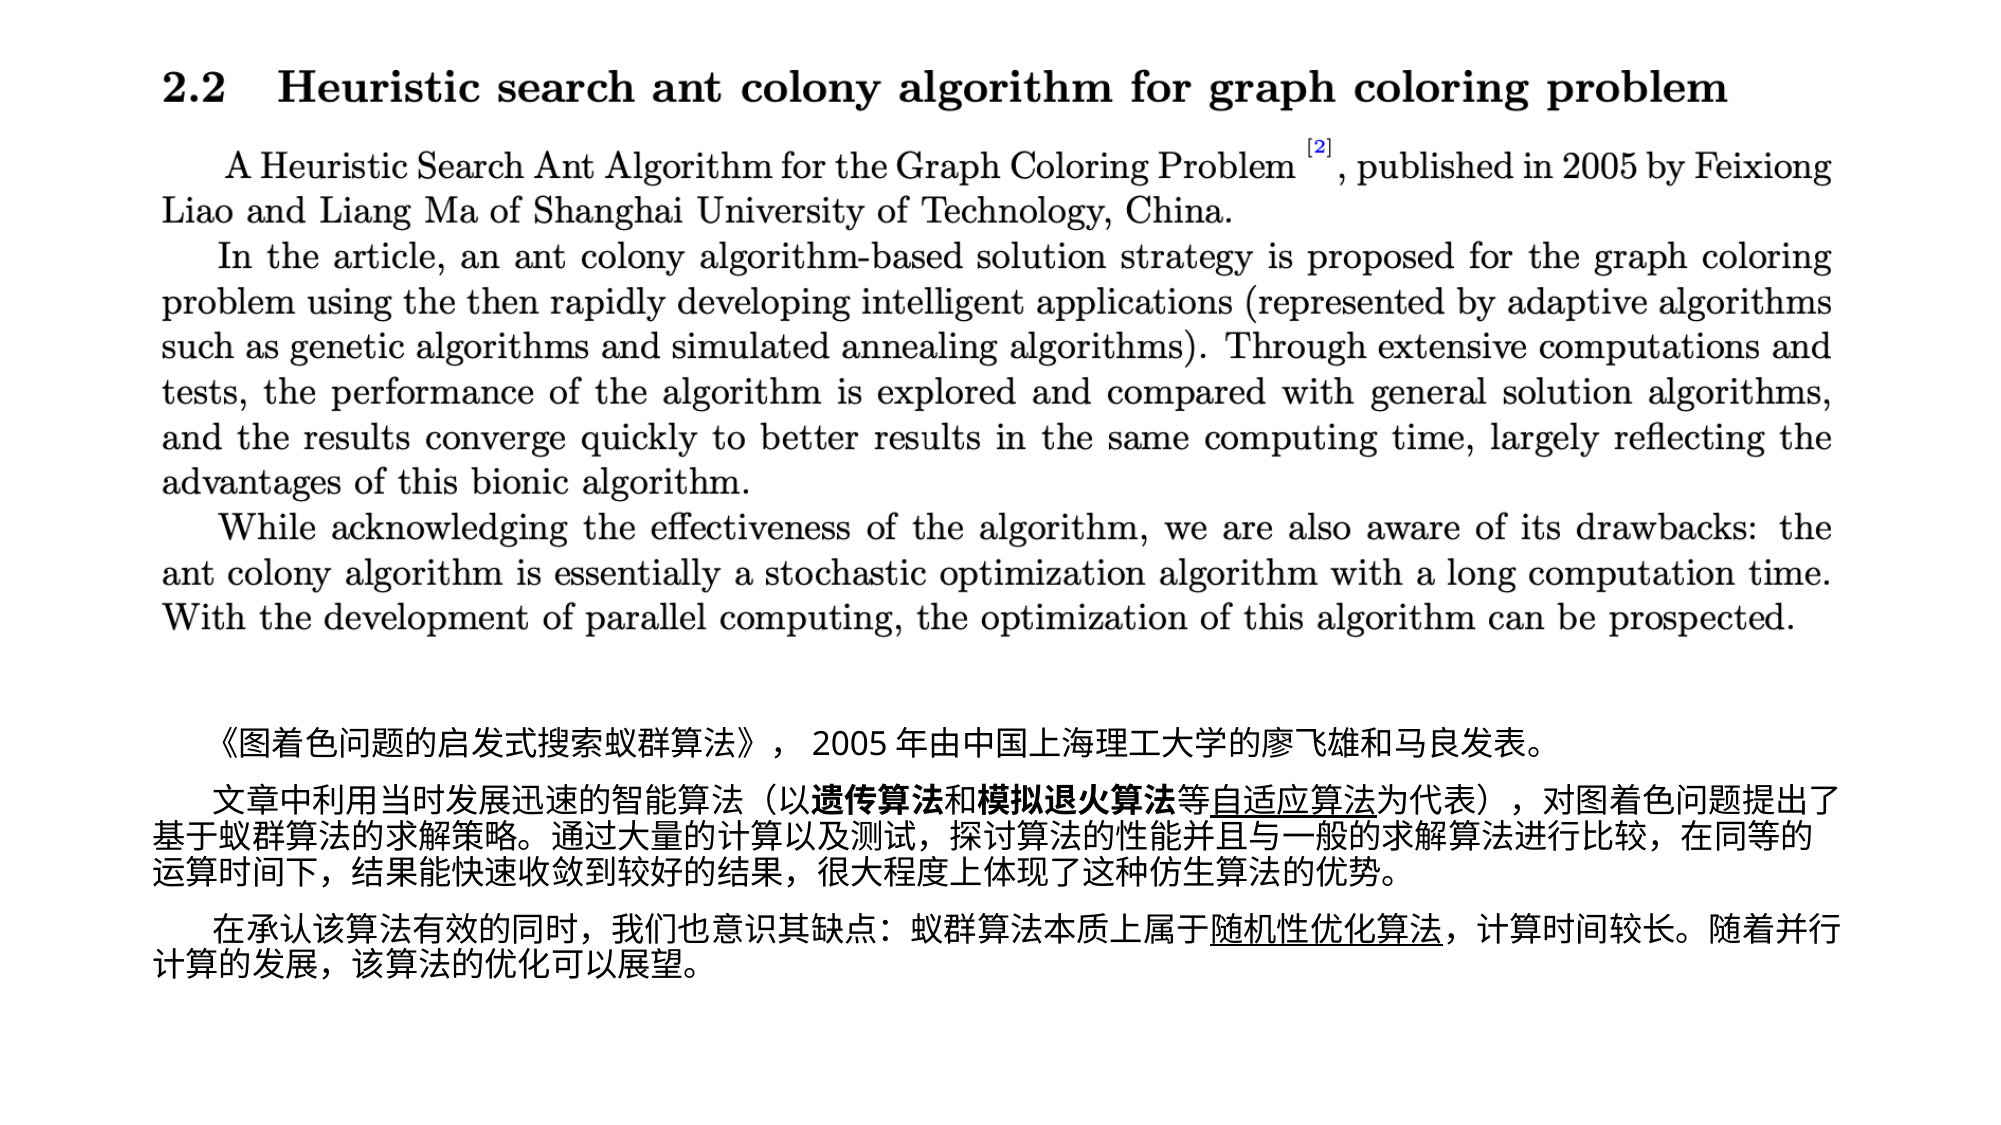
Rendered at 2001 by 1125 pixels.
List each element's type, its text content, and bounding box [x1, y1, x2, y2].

picture [132, 51, 1868, 678]
list 《图着色问题的启发式搜索蚁群算法》，2005年由中国上海理工大学的廖飞雄和马良发表。 文章中利用当时发展迅速的智能算法（以遗传算法和模拟退火算法等自适应算法为代表），对图着色问题提出了基于蚁群算法的求解策略。通过大量的计算以及测试，探讨算法的性能并且与一般的求解算法进行比较，在同等的运算时间下，结果能快速收敛到较好的结果，很大程度上体现了这种仿生算法的优势。 在承认该算法有效的同时，我们也意识其缺点：蚁群算法本质上属于随机性优化算法，计算时间较长。随着并行计算的发展，该算法的优化可以展望。 [137, 719, 1863, 1016]
